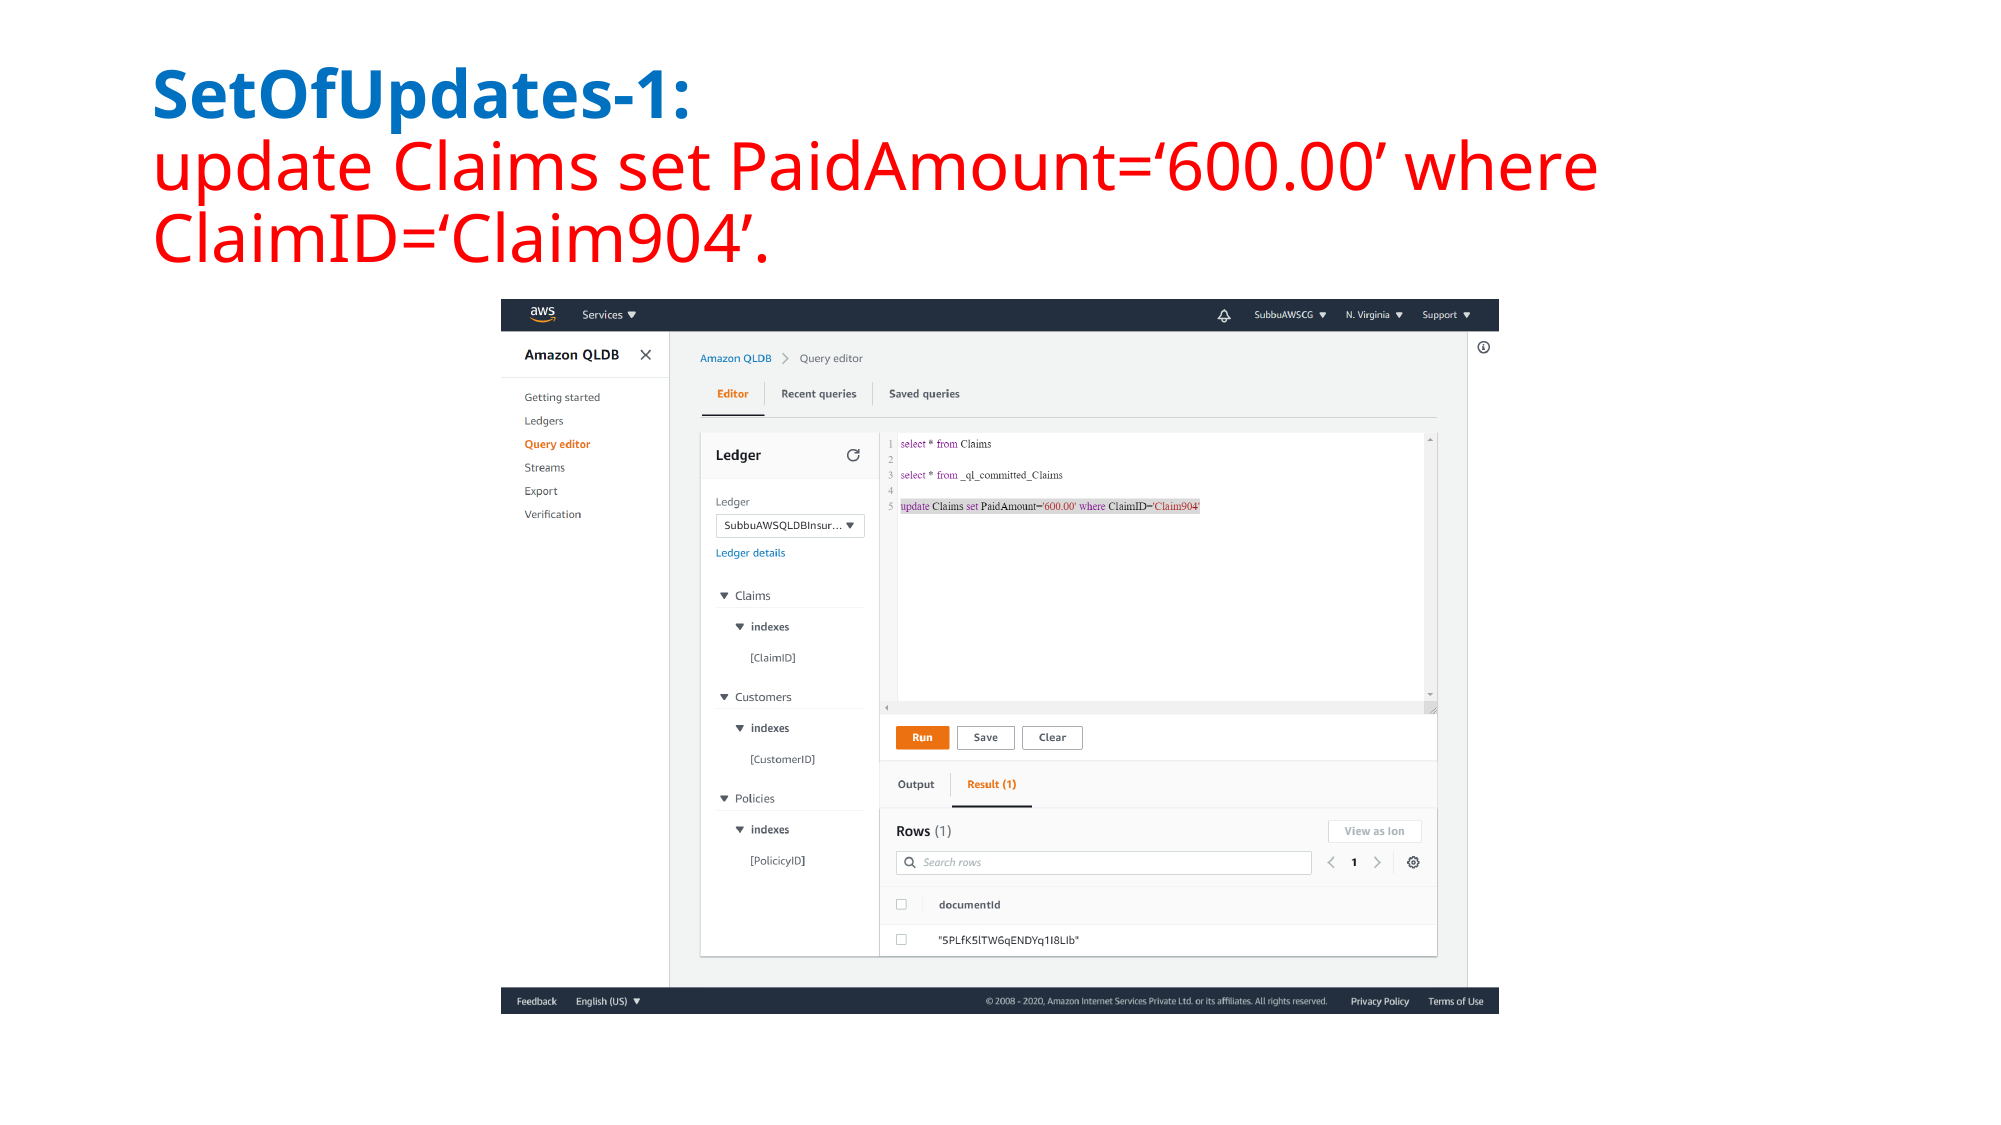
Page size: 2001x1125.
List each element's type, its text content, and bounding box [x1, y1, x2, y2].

title SetOfUpdates-1: update Claims set PaidAmount=‘600.00’ where ClaimID=‘Claim904’. [137, 59, 1863, 278]
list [501, 299, 1499, 1014]
